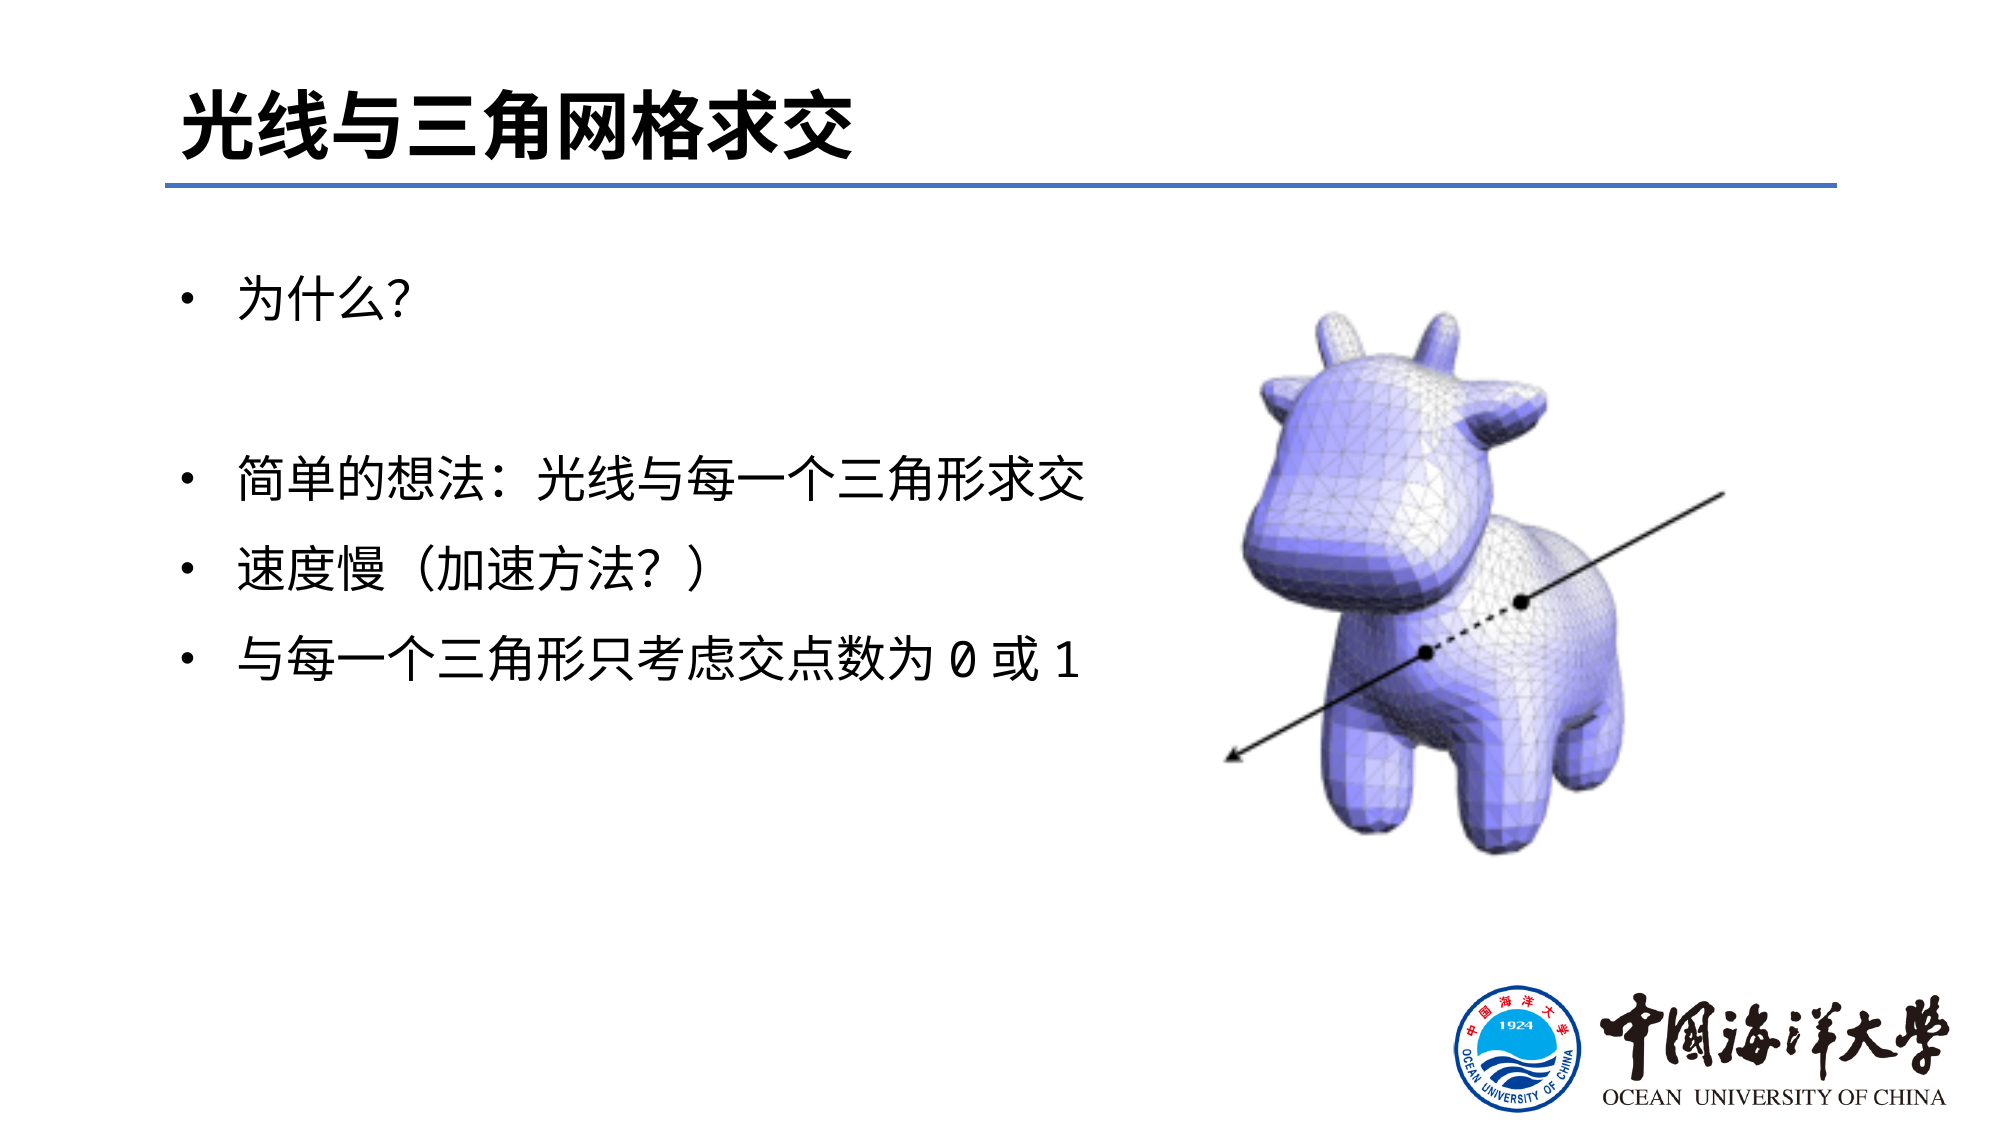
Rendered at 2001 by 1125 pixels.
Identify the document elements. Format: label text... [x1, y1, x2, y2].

text_box 光线与三角网格求交 [165, 71, 1458, 176]
text_box 为什么？ 简单的想法：光线与每一个三角形求交 速度慢（加速方法？） 与每一个三角形只考虑交点数为0或1 [165, 230, 1837, 696]
picture [1414, 977, 2000, 1125]
picture [1152, 273, 1762, 900]
